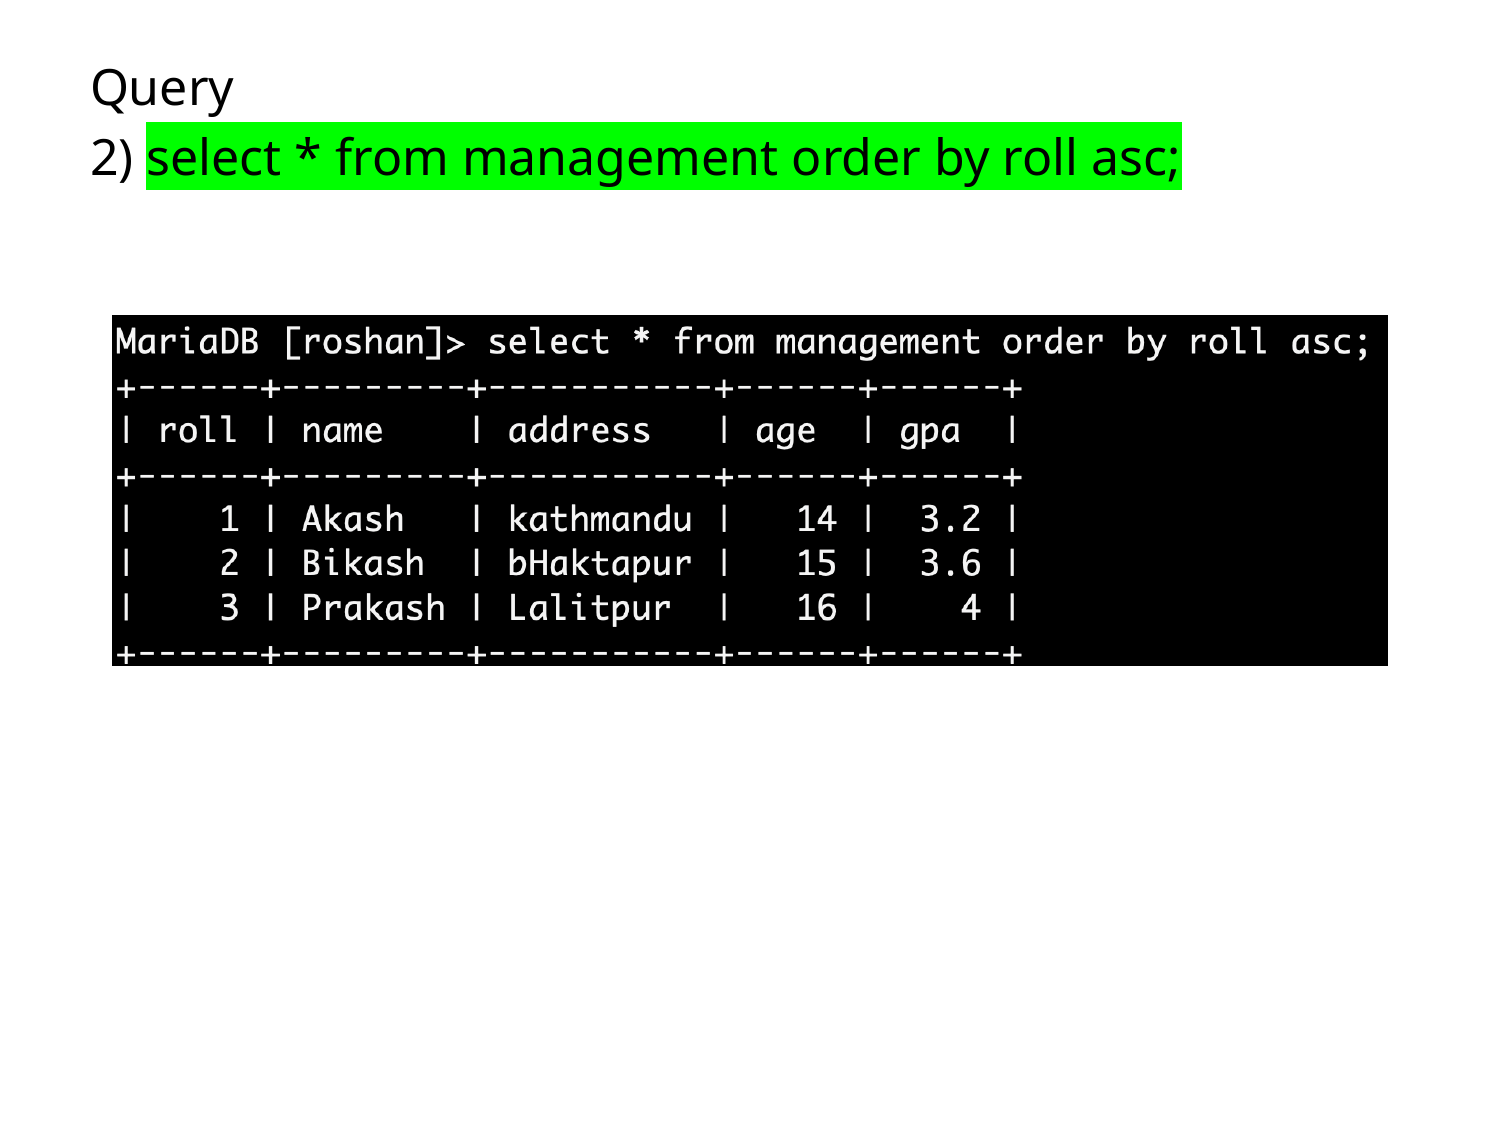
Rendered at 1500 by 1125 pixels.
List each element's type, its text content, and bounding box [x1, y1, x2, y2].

list Query 2) select * from management order by roll asc; [75, 48, 1425, 1005]
picture [112, 315, 1388, 666]
